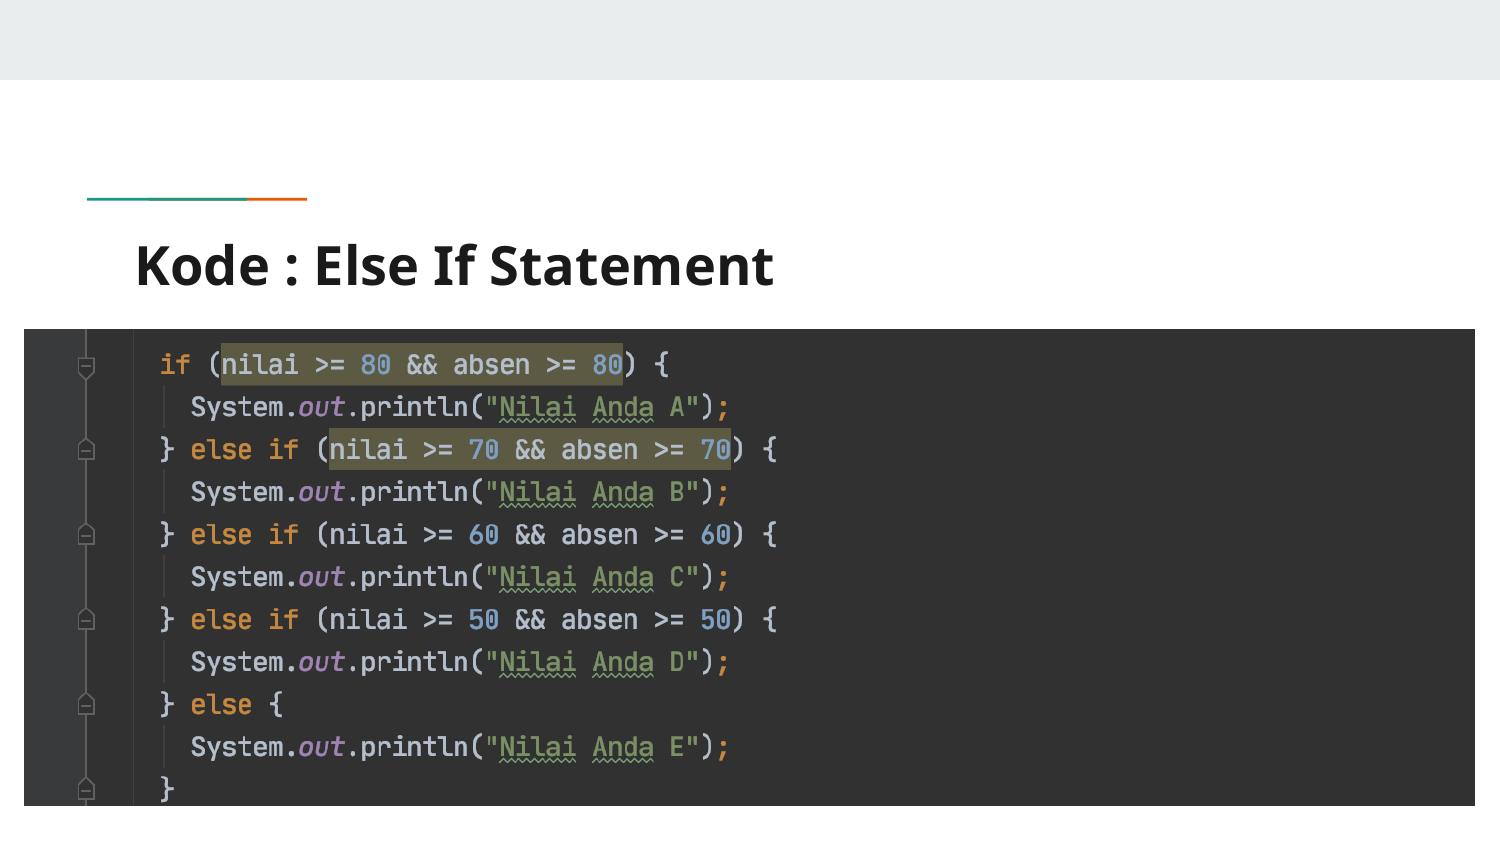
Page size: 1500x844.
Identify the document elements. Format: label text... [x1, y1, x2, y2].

title Kode : Else If Statement [119, 216, 1381, 305]
picture [24, 328, 1476, 806]
